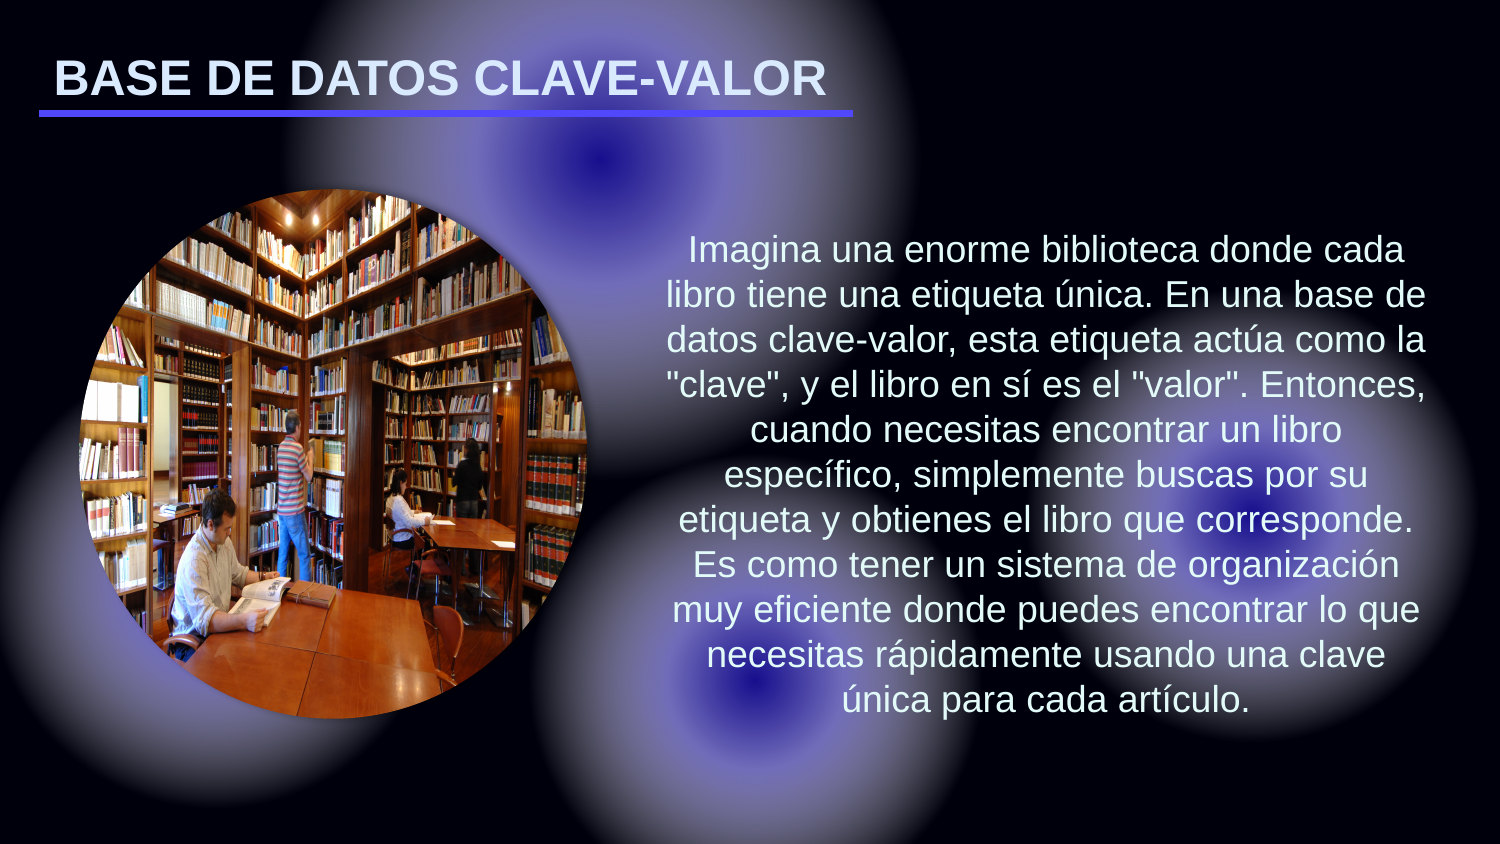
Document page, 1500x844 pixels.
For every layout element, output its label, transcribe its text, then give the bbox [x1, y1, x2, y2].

text_box BASE DE DATOS CLAVE-VALOR [38, 37, 1003, 113]
text_box [76, 187, 590, 721]
text_box Imagina una enorme biblioteca donde cada libro tiene una etiqueta única. En una base de datos clave-valor, esta etiqueta actúa como la "clave", y el libro en sí es el "valor". Entonces, cuando necesitas encontrar un libro específico, simplemente buscas por su etiqueta y obtienes el libro que corresponde. Es como tener un sistema de organización muy eficiente donde puedes encontrar lo que necesitas rápidamente usando una clave única para cada artículo. [645, 215, 1447, 731]
